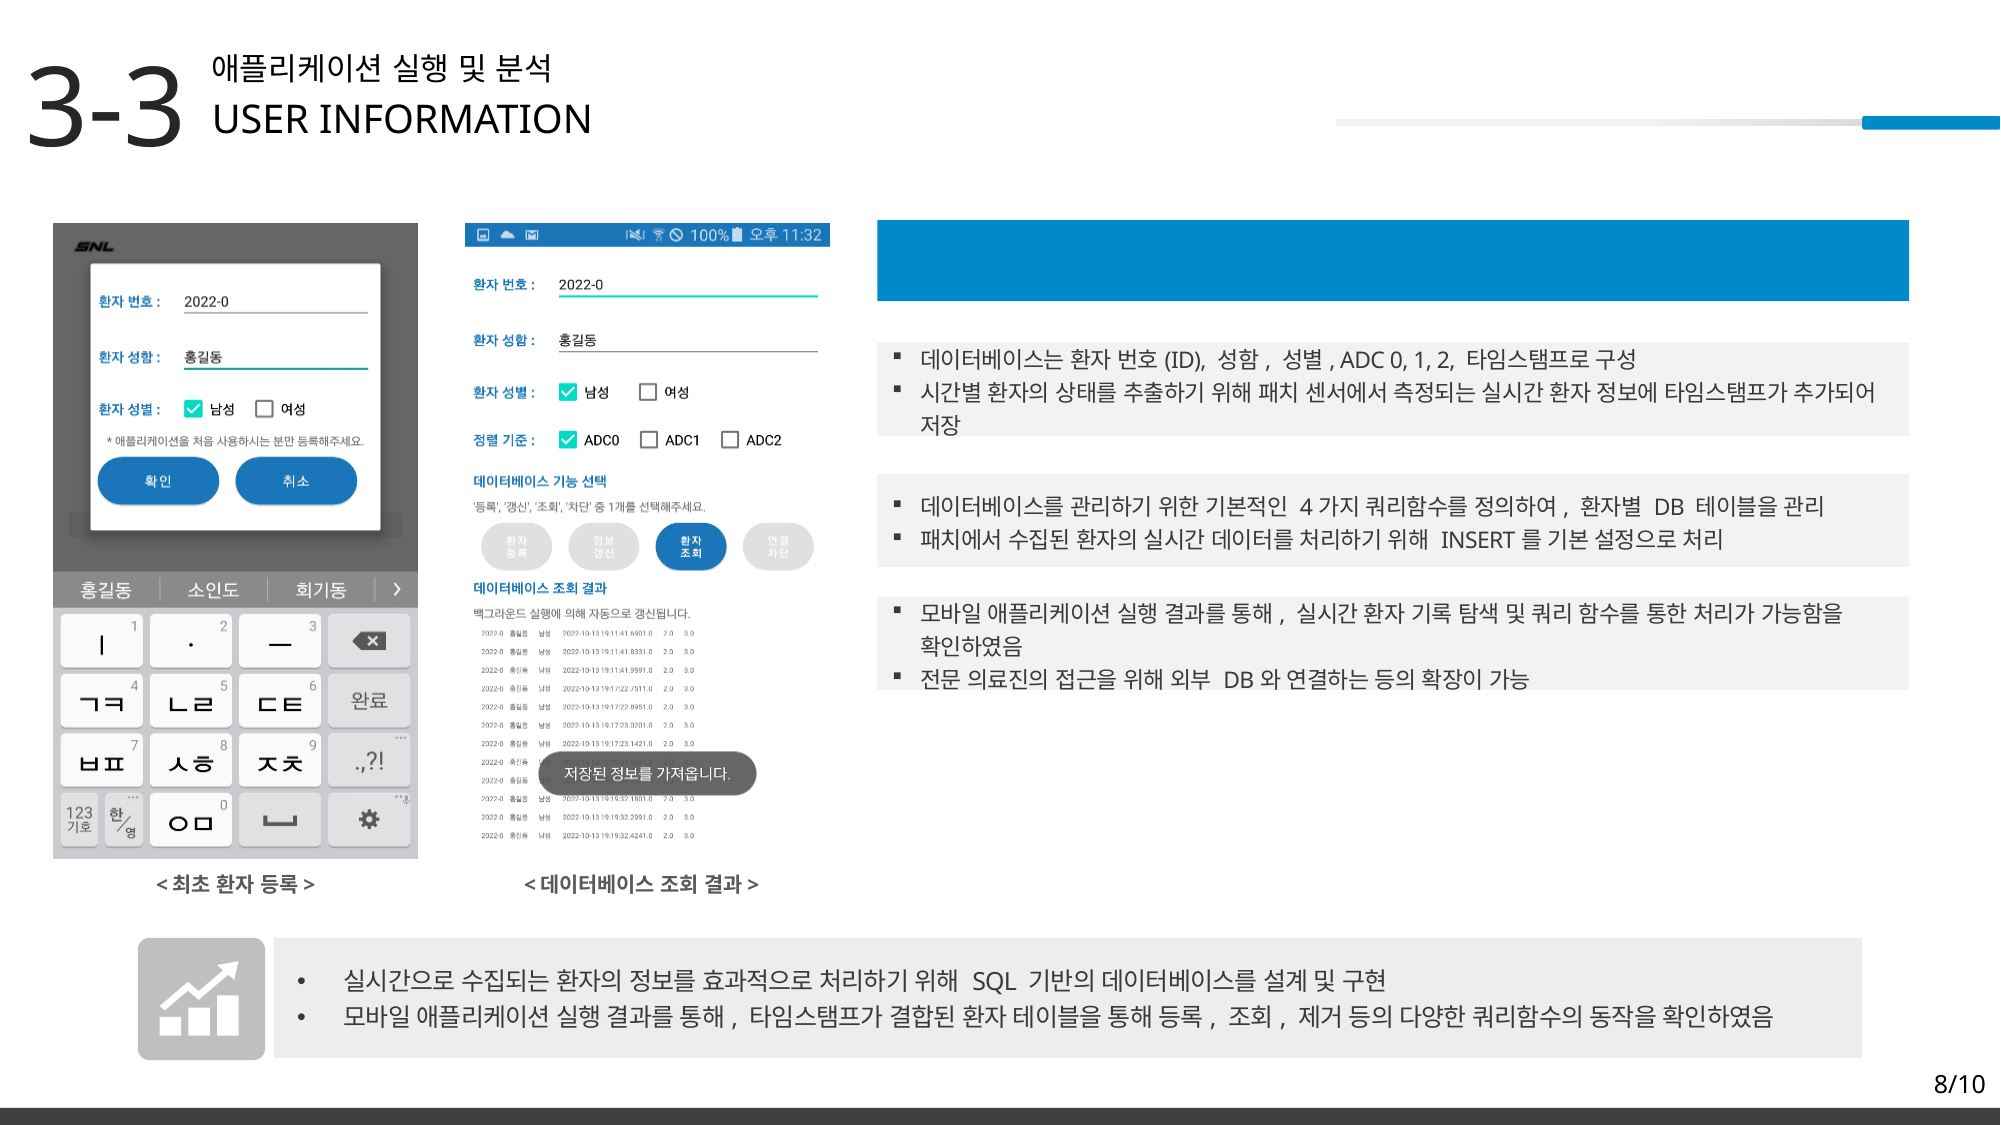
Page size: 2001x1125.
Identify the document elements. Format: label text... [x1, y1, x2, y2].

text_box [137, 935, 1863, 1061]
picture [465, 223, 830, 859]
text_box <데이터베이스 조회 결과> [465, 859, 819, 904]
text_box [6, 2, 608, 163]
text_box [877, 220, 1910, 690]
text_box [0, 1107, 2000, 1125]
text_box <최초 환자 등록> [53, 859, 418, 904]
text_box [1336, 116, 2000, 130]
text_box 8/10 [1903, 1060, 2000, 1107]
picture [53, 223, 418, 859]
